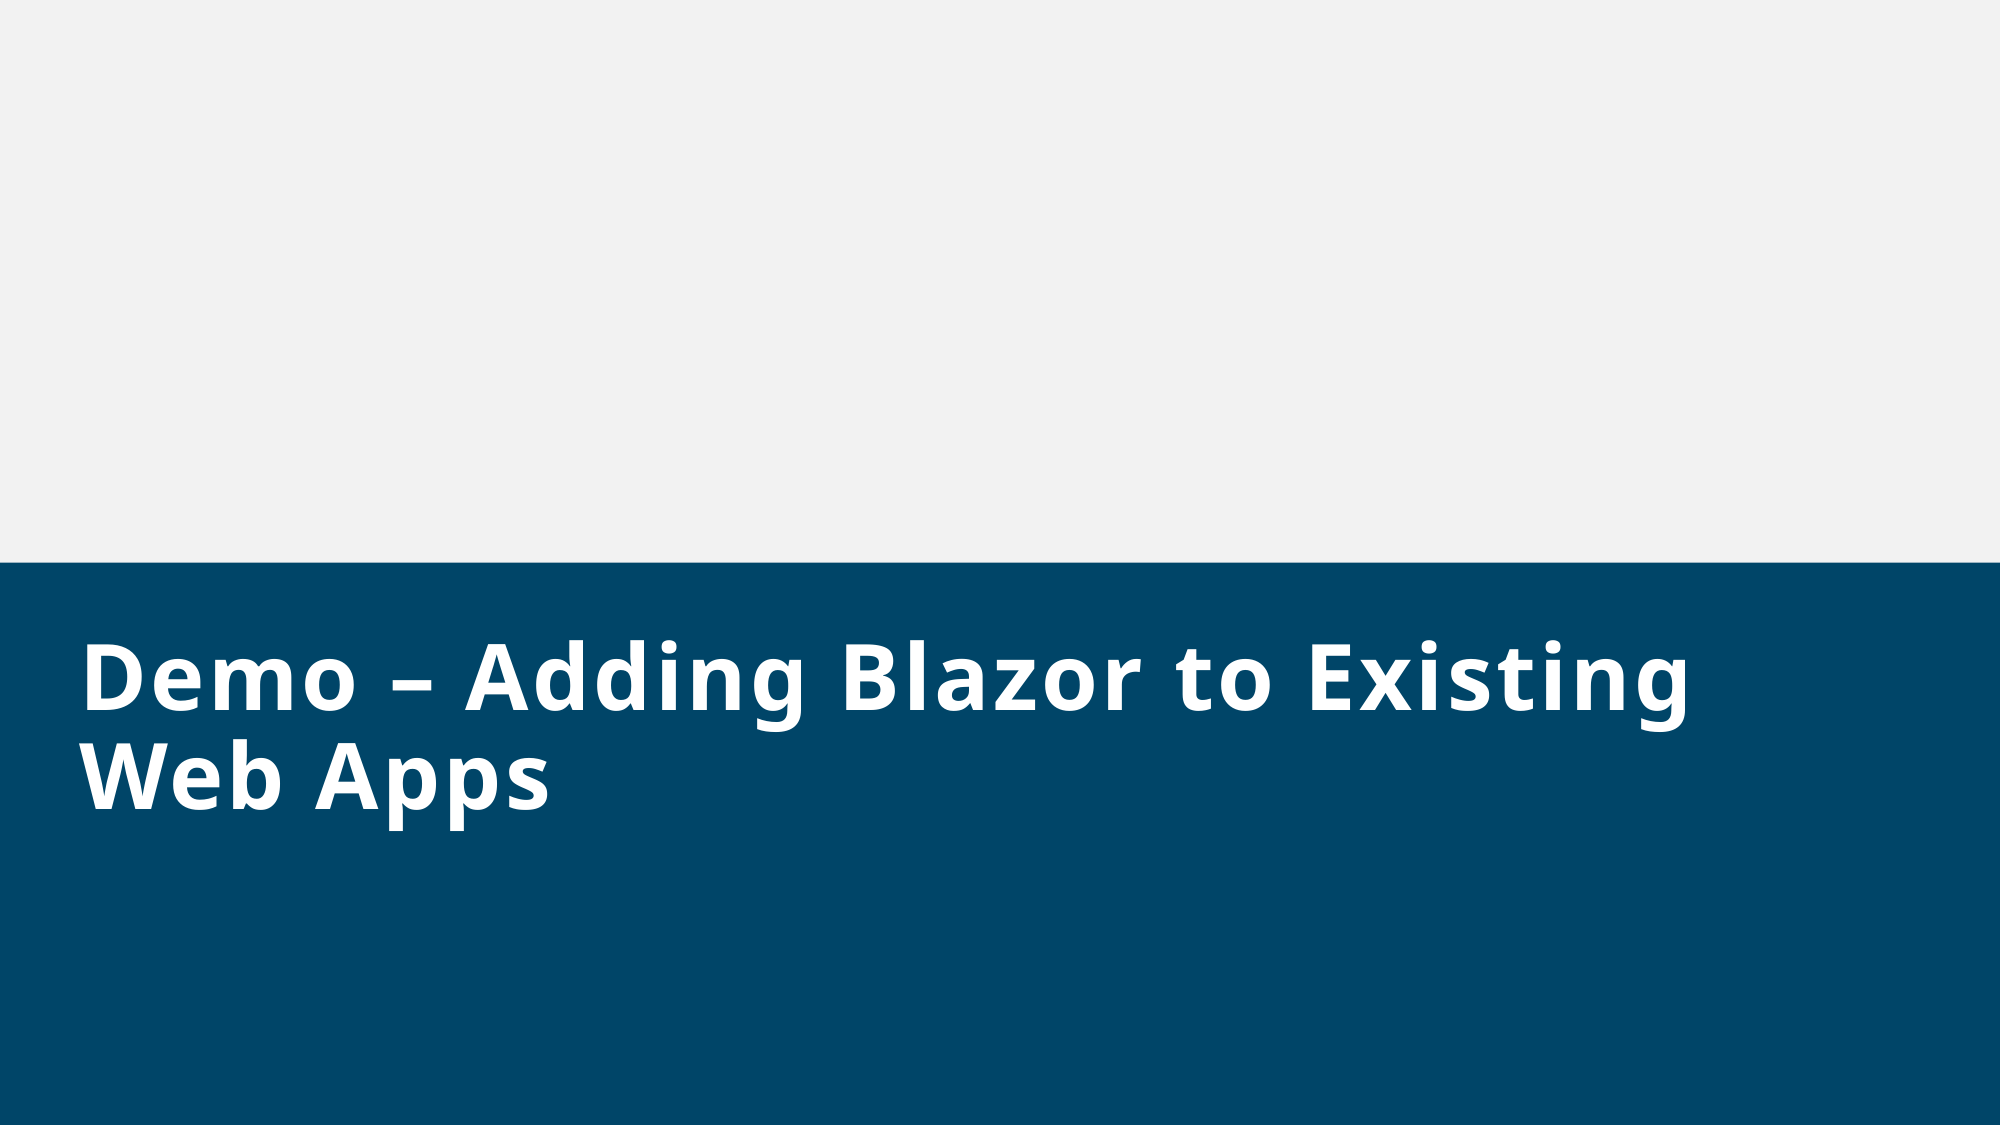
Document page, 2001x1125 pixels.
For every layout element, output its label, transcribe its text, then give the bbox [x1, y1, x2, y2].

title Demo – Adding Blazor to Existing Web Apps [64, 622, 1862, 837]
